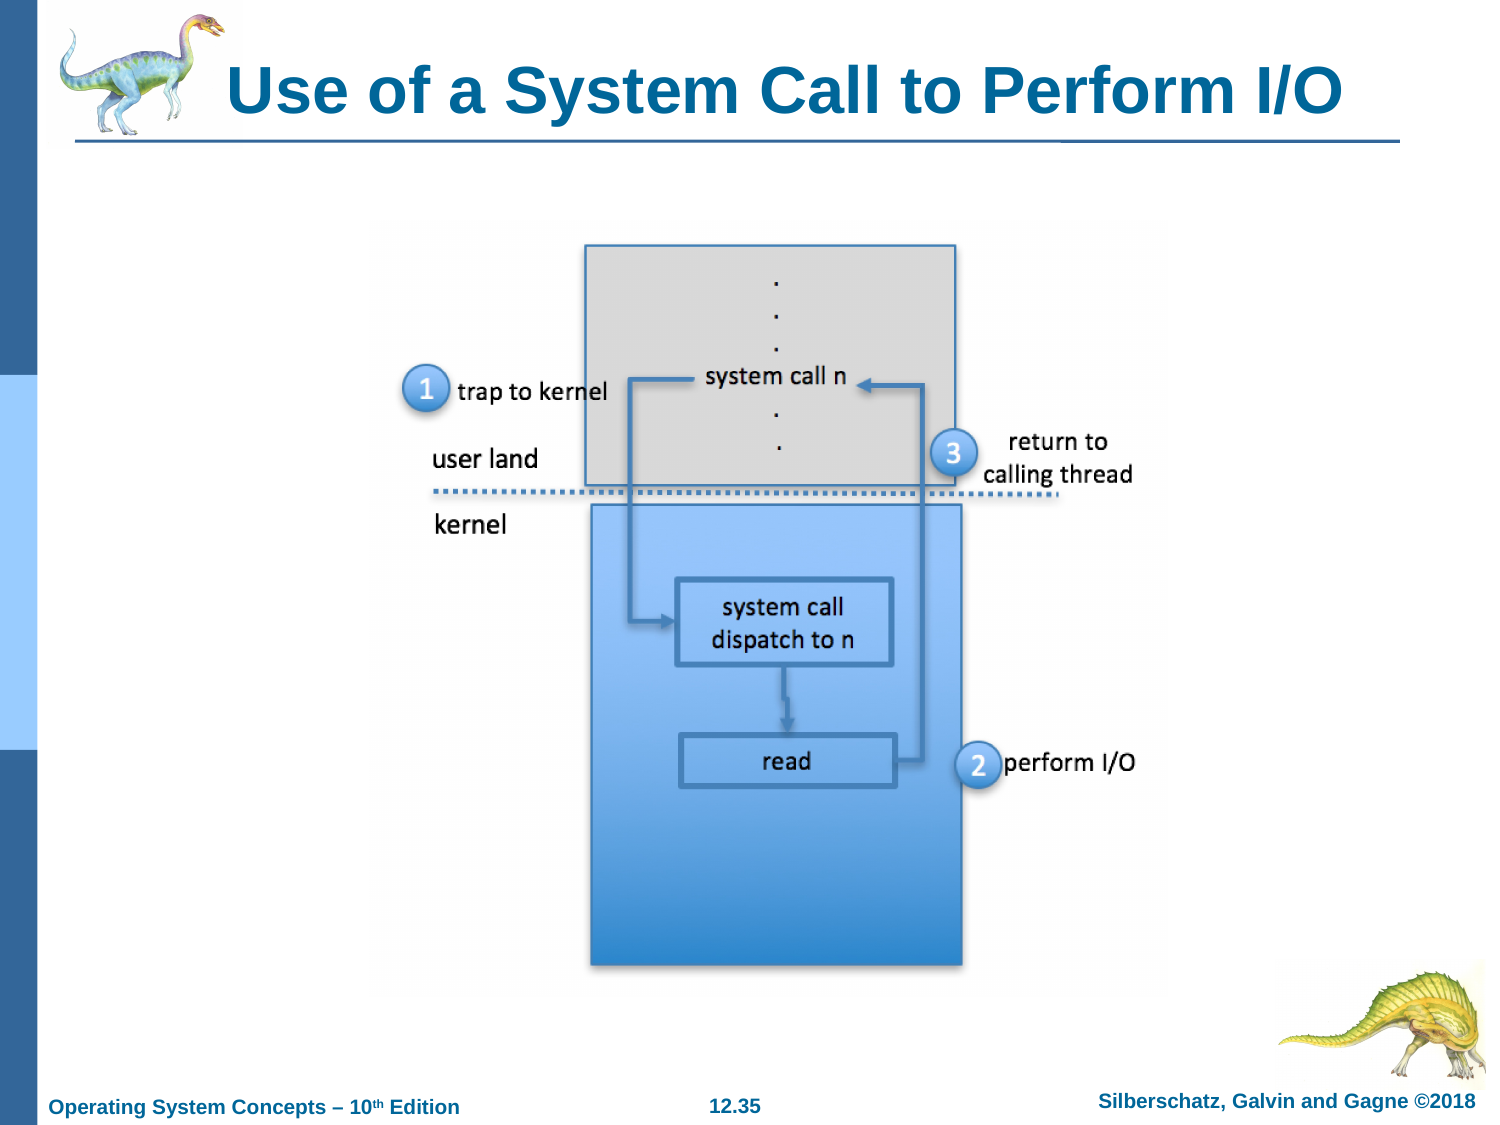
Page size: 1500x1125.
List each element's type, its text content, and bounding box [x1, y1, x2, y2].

picture [1275, 959, 1486, 1090]
title Use of a System Call to Perform I/O [154, 39, 1418, 135]
picture [46, 0, 243, 149]
picture [369, 220, 1168, 998]
